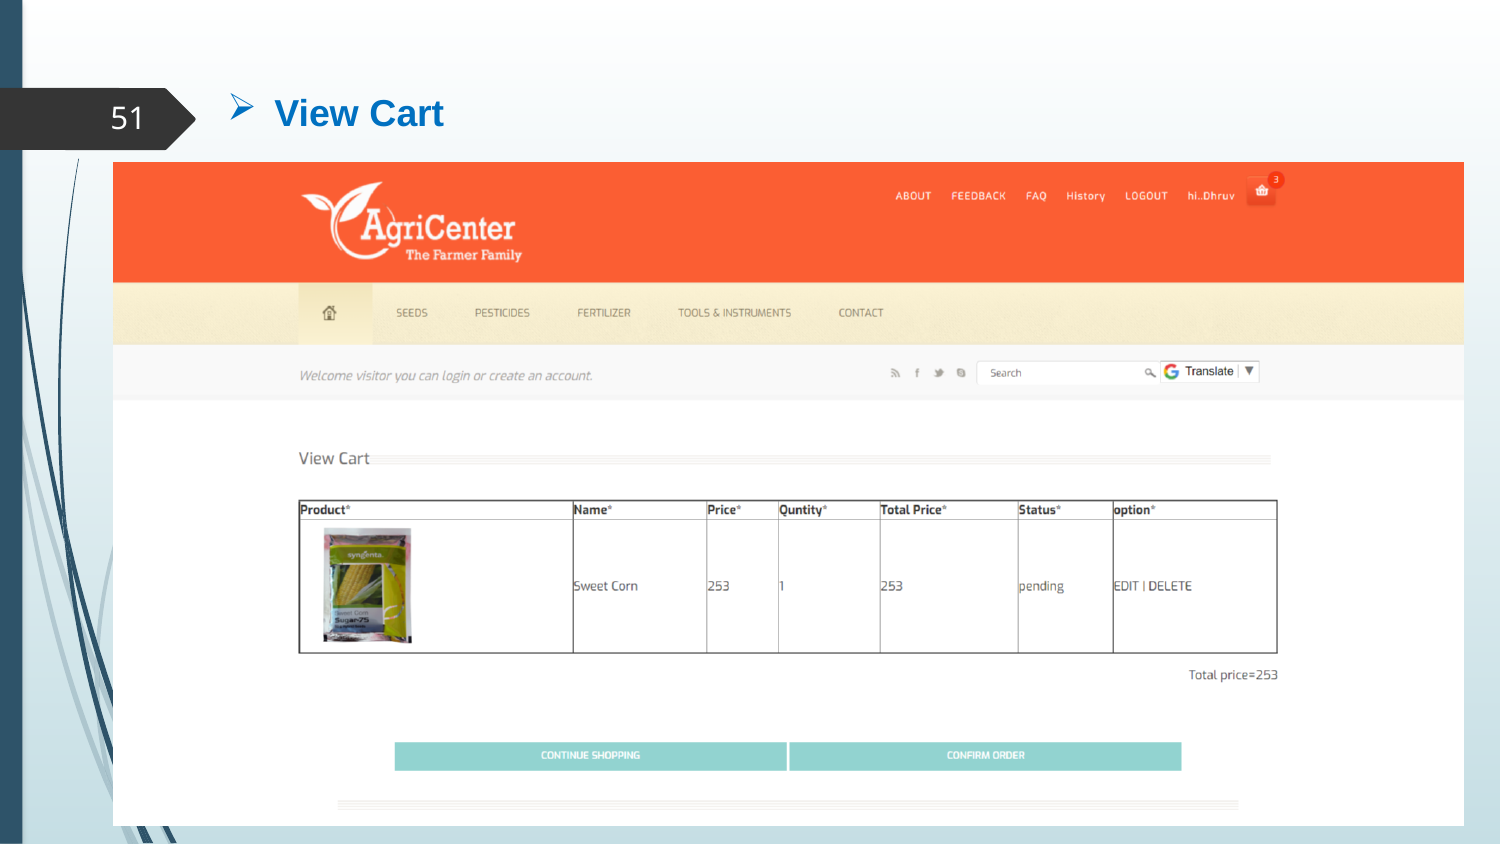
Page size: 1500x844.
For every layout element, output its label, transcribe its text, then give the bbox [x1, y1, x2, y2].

slide_number 51 [65, 96, 162, 142]
picture [113, 162, 1464, 826]
text_box View Cart [212, 81, 460, 141]
